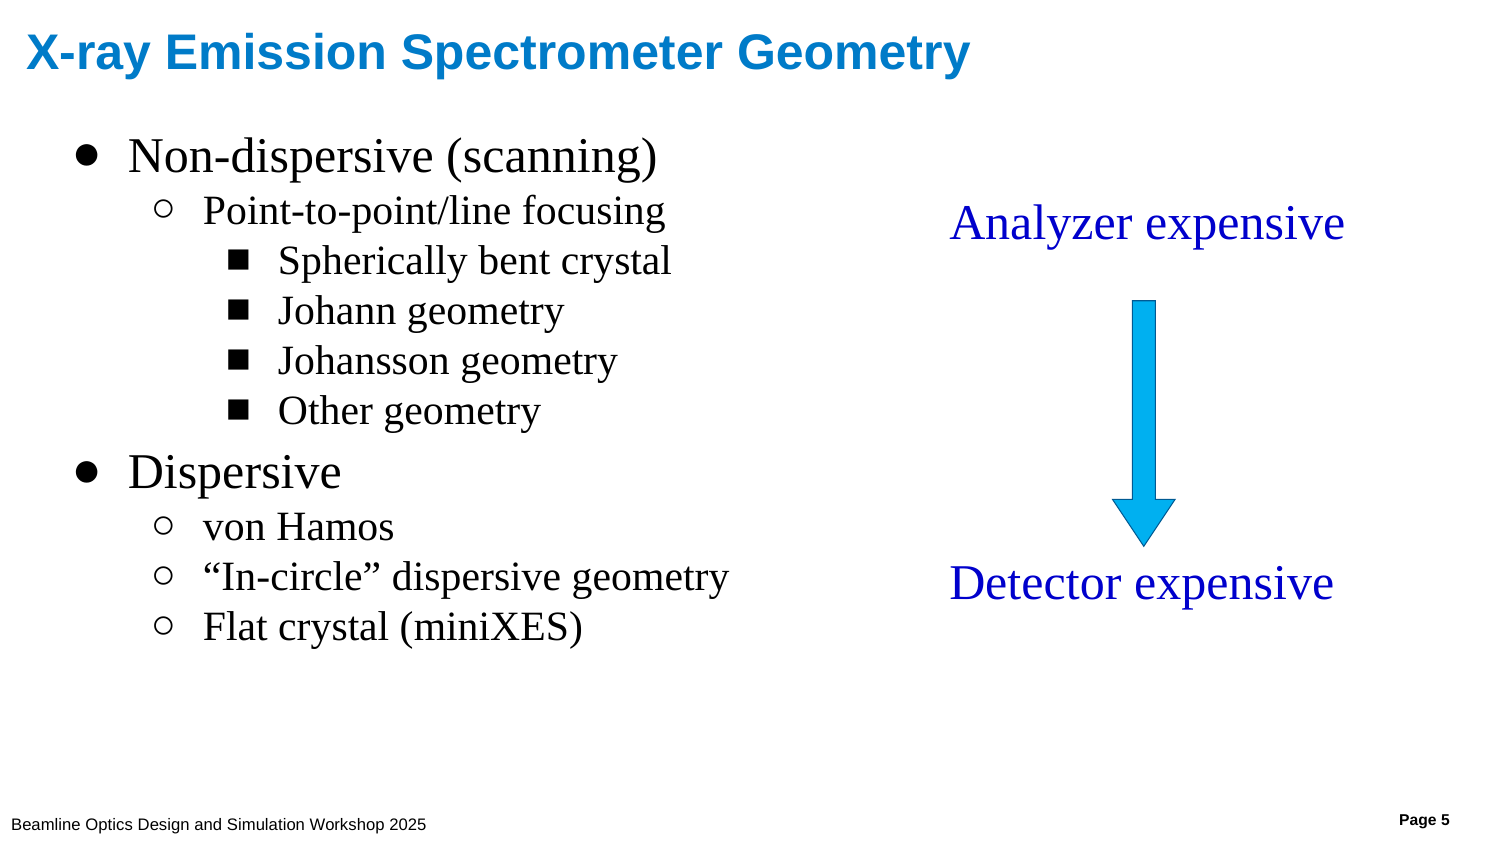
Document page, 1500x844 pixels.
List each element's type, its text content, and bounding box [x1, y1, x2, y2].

title X-ray Emission Spectrometer Geometry [11, 0, 1461, 139]
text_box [932, 181, 1363, 621]
text_box Beamline Optics Design and Simulation Workshop 2025 [11, 813, 437, 837]
list Non-dispersive (scanning) Point-to-point/line focusing Spherically bent crystal Johann geometry Johansson geometry Other geometry Dispersive von Hamos “In-circle” dispersive geometry Flat crystal (miniXES) [37, 139, 1461, 776]
